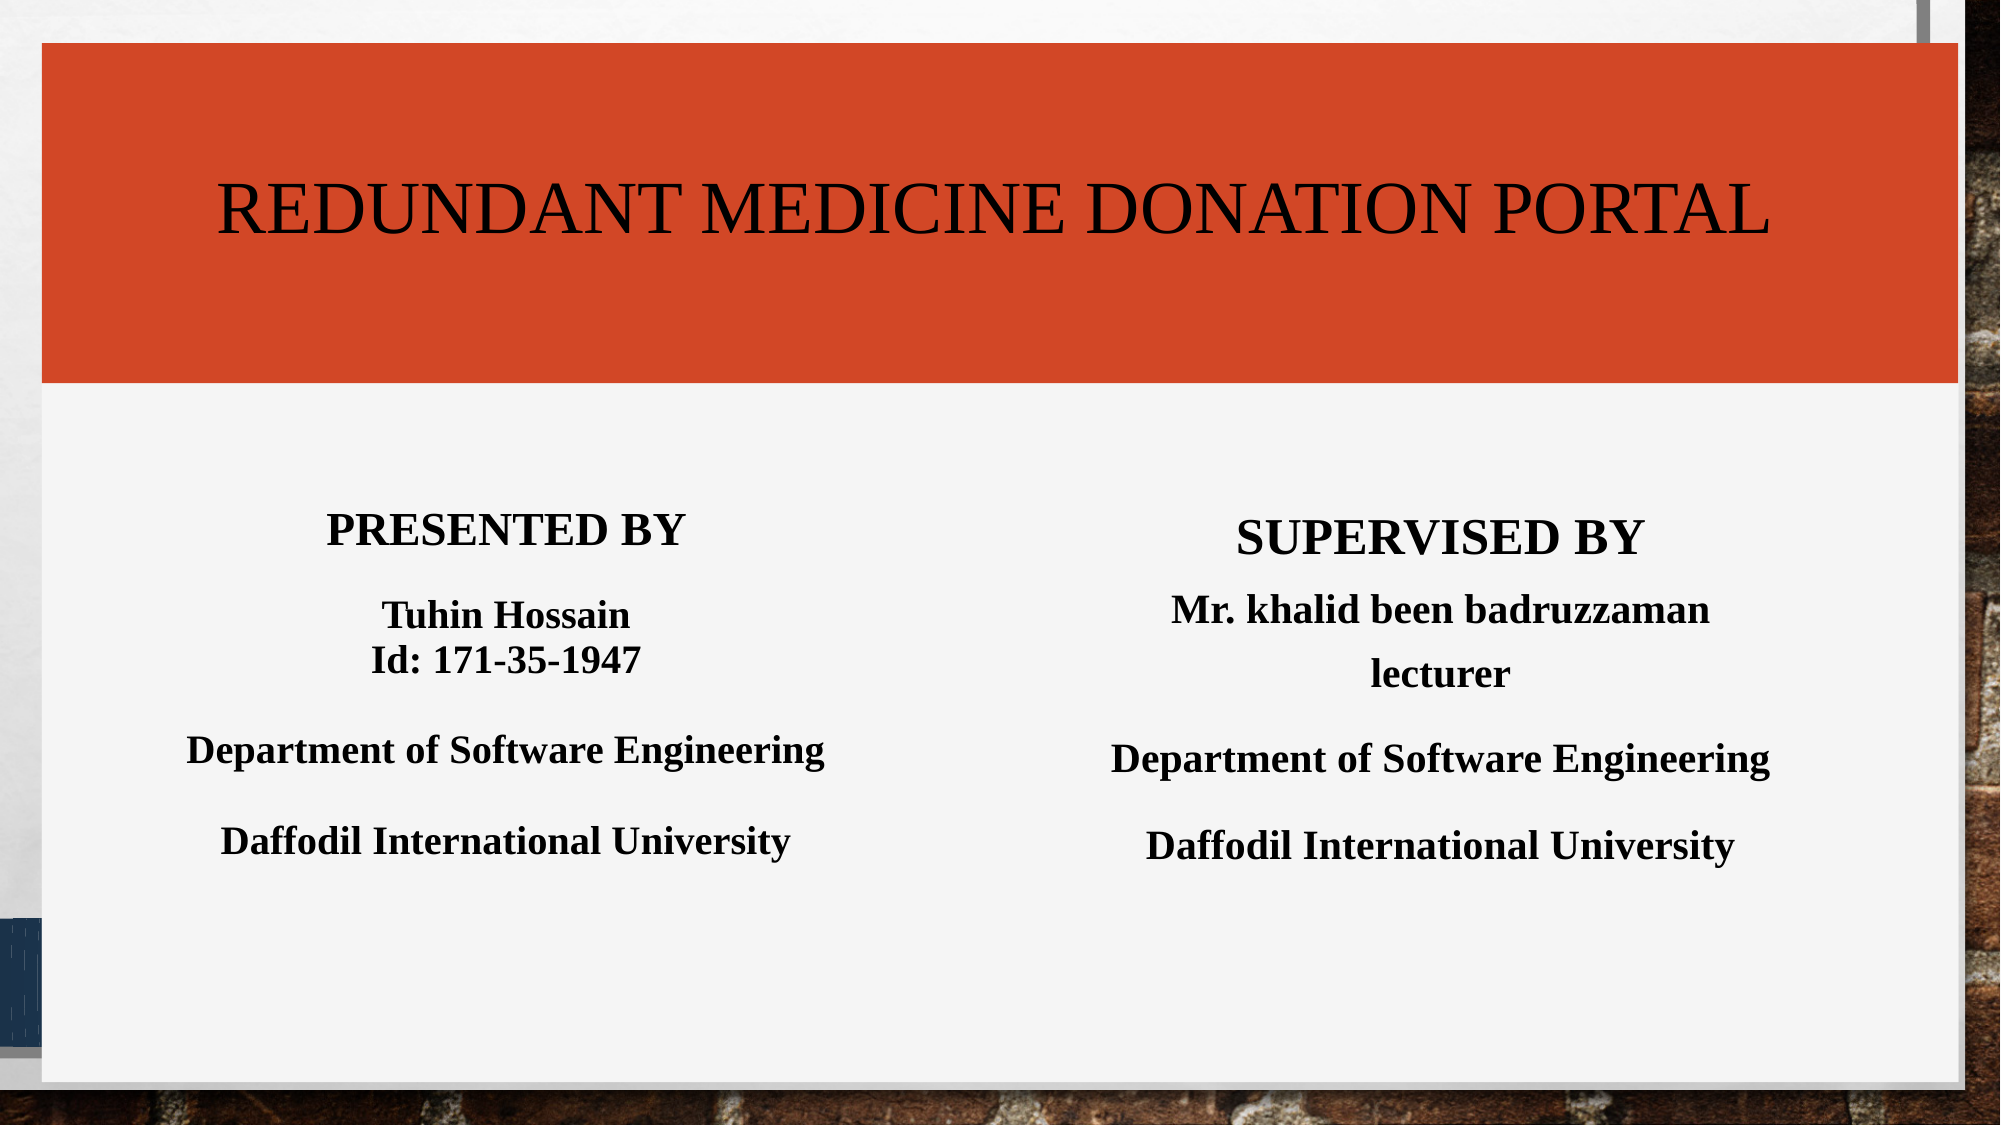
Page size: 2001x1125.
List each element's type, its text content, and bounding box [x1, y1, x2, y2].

picture [0, 0, 2000, 1125]
text_box SUPERVISED BY Mr. khalid been badruzzaman lecturer Department of Software Engineering Daffodil International University [954, 495, 1928, 928]
title Redundant medicine donation Portal [201, 158, 1887, 264]
text_box PRESENTED BY Tuhin Hossain Id: 171-35-1947 Department of Software Engineering Daffodil International University [78, 495, 935, 928]
